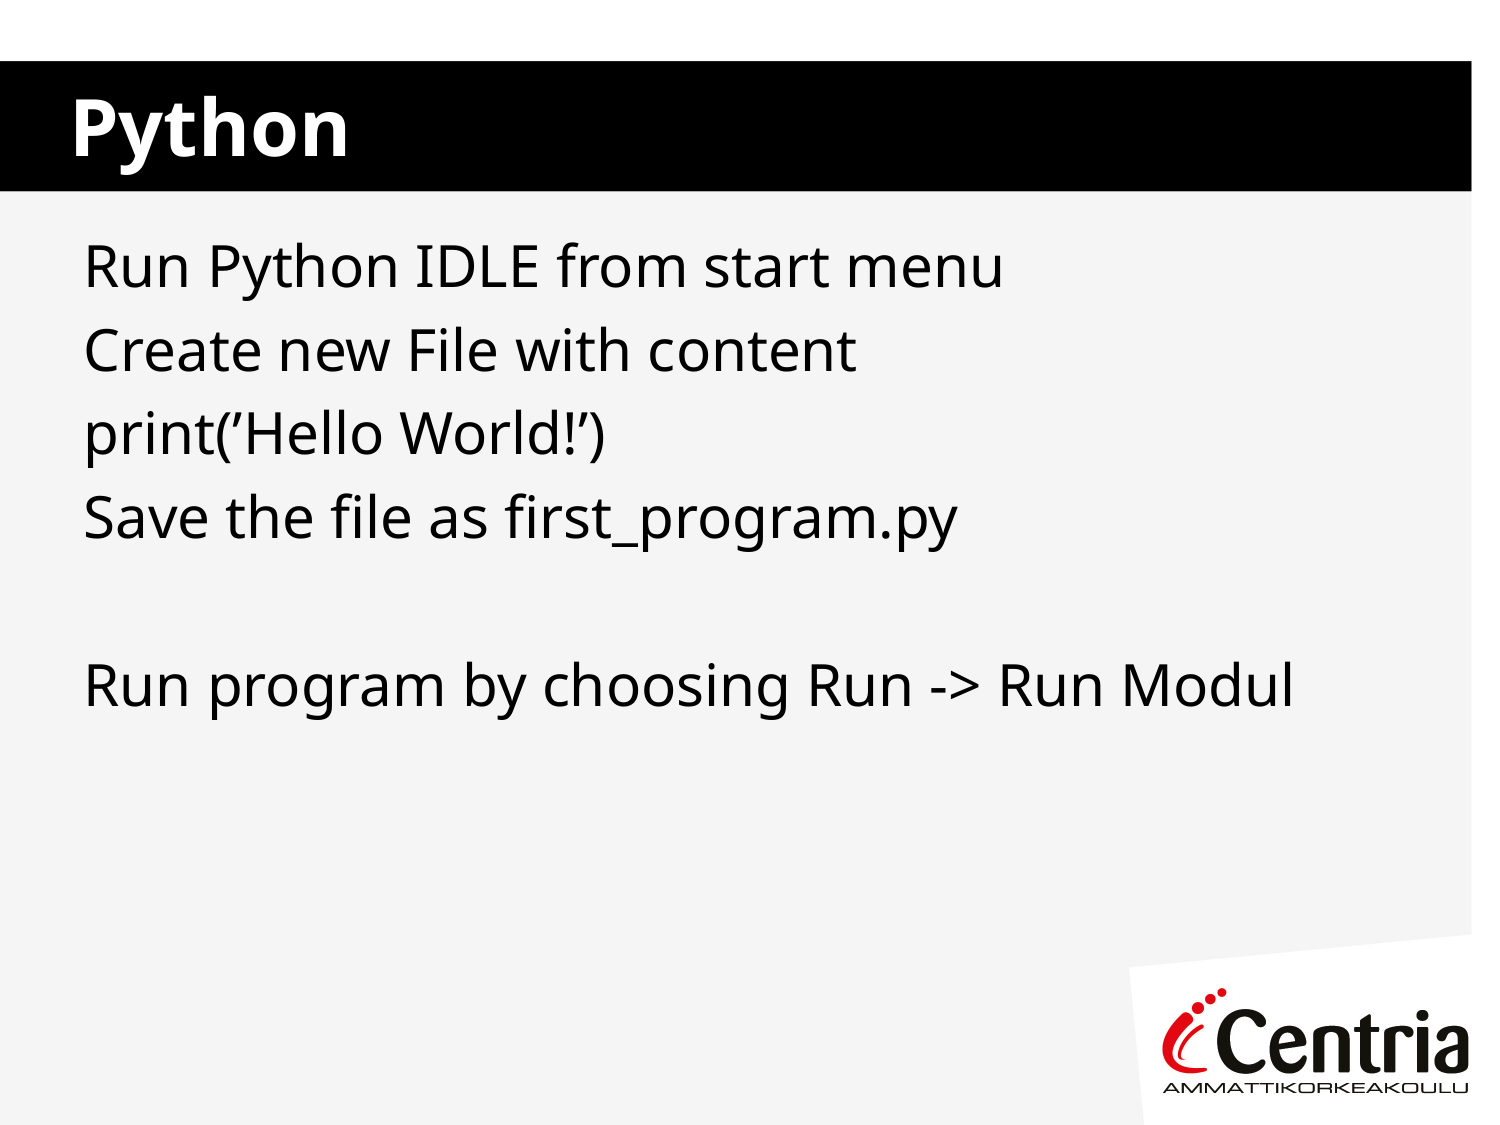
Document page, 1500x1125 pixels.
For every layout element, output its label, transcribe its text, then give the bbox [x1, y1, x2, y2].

picture [0, 0, 1500, 1125]
list Run Python IDLE from start menu Create new File with content print(’Hello World!’) Save the file as first_program.py Run program by choosing Run -> Run Modul [68, 229, 1410, 954]
title Python [54, 75, 1410, 181]
